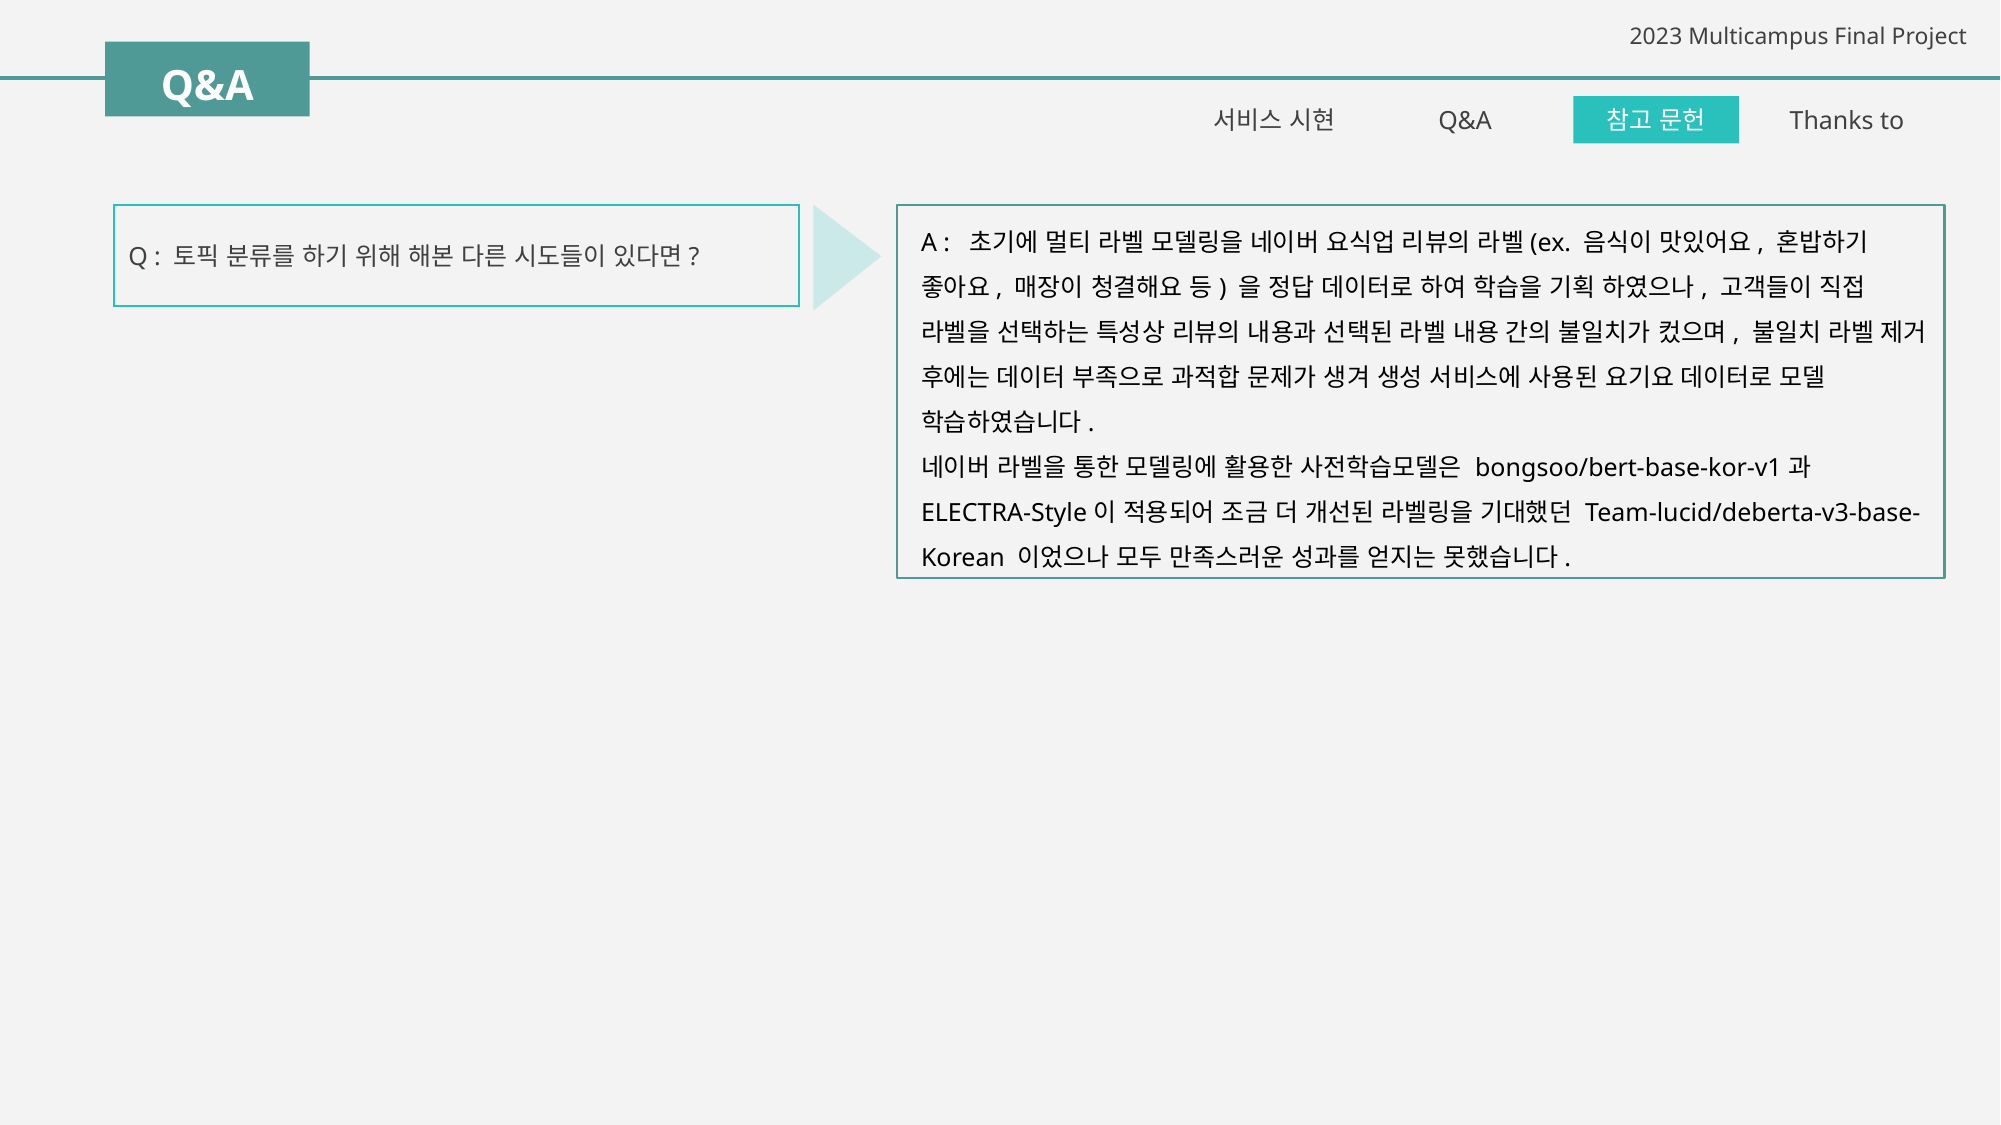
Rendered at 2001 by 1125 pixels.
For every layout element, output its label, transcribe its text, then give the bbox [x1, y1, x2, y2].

text_box [812, 202, 883, 313]
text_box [1191, 96, 1930, 144]
text_box Q&A [105, 78, 310, 117]
text_box Q : 토픽 분류를 하기 위해 해본 다른 시도들이 있다면? [113, 204, 800, 307]
text_box Q&A [105, 41, 310, 77]
text_box A : 초기에 멀티 라벨 모델링을 네이버 요식업 리뷰의 라벨(ex. 음식이 맛있어요, 혼밥하기 좋아요, 매장이 청결해요 등) 을 정답 데이터로 하여 학습을 기획 하였으나, 고객들이 직접 라벨을 선택하는 특성상 리뷰의 내용과 선택된 라벨 내용 간의 불일치가 컸으며, 불일치 라벨 제거 후에는 데이터 부족으로 과적합 문제가 생겨 생성 서비스에 사용된 요기요 데이터로 모델 학습하였습니다. 네이버 라벨을 통한 모델링에 활용한 사전학습모델은 bongsoo/bert-base-kor-v1과 ELECTRA-Style이 적용되어 조금 더 개선된 라벨링을 기대했던 Team-lucid/deberta-v3-base-Korean 이었으나 모두 만족스러운 성과를 얻지는 못했습니다. [897, 204, 1945, 579]
